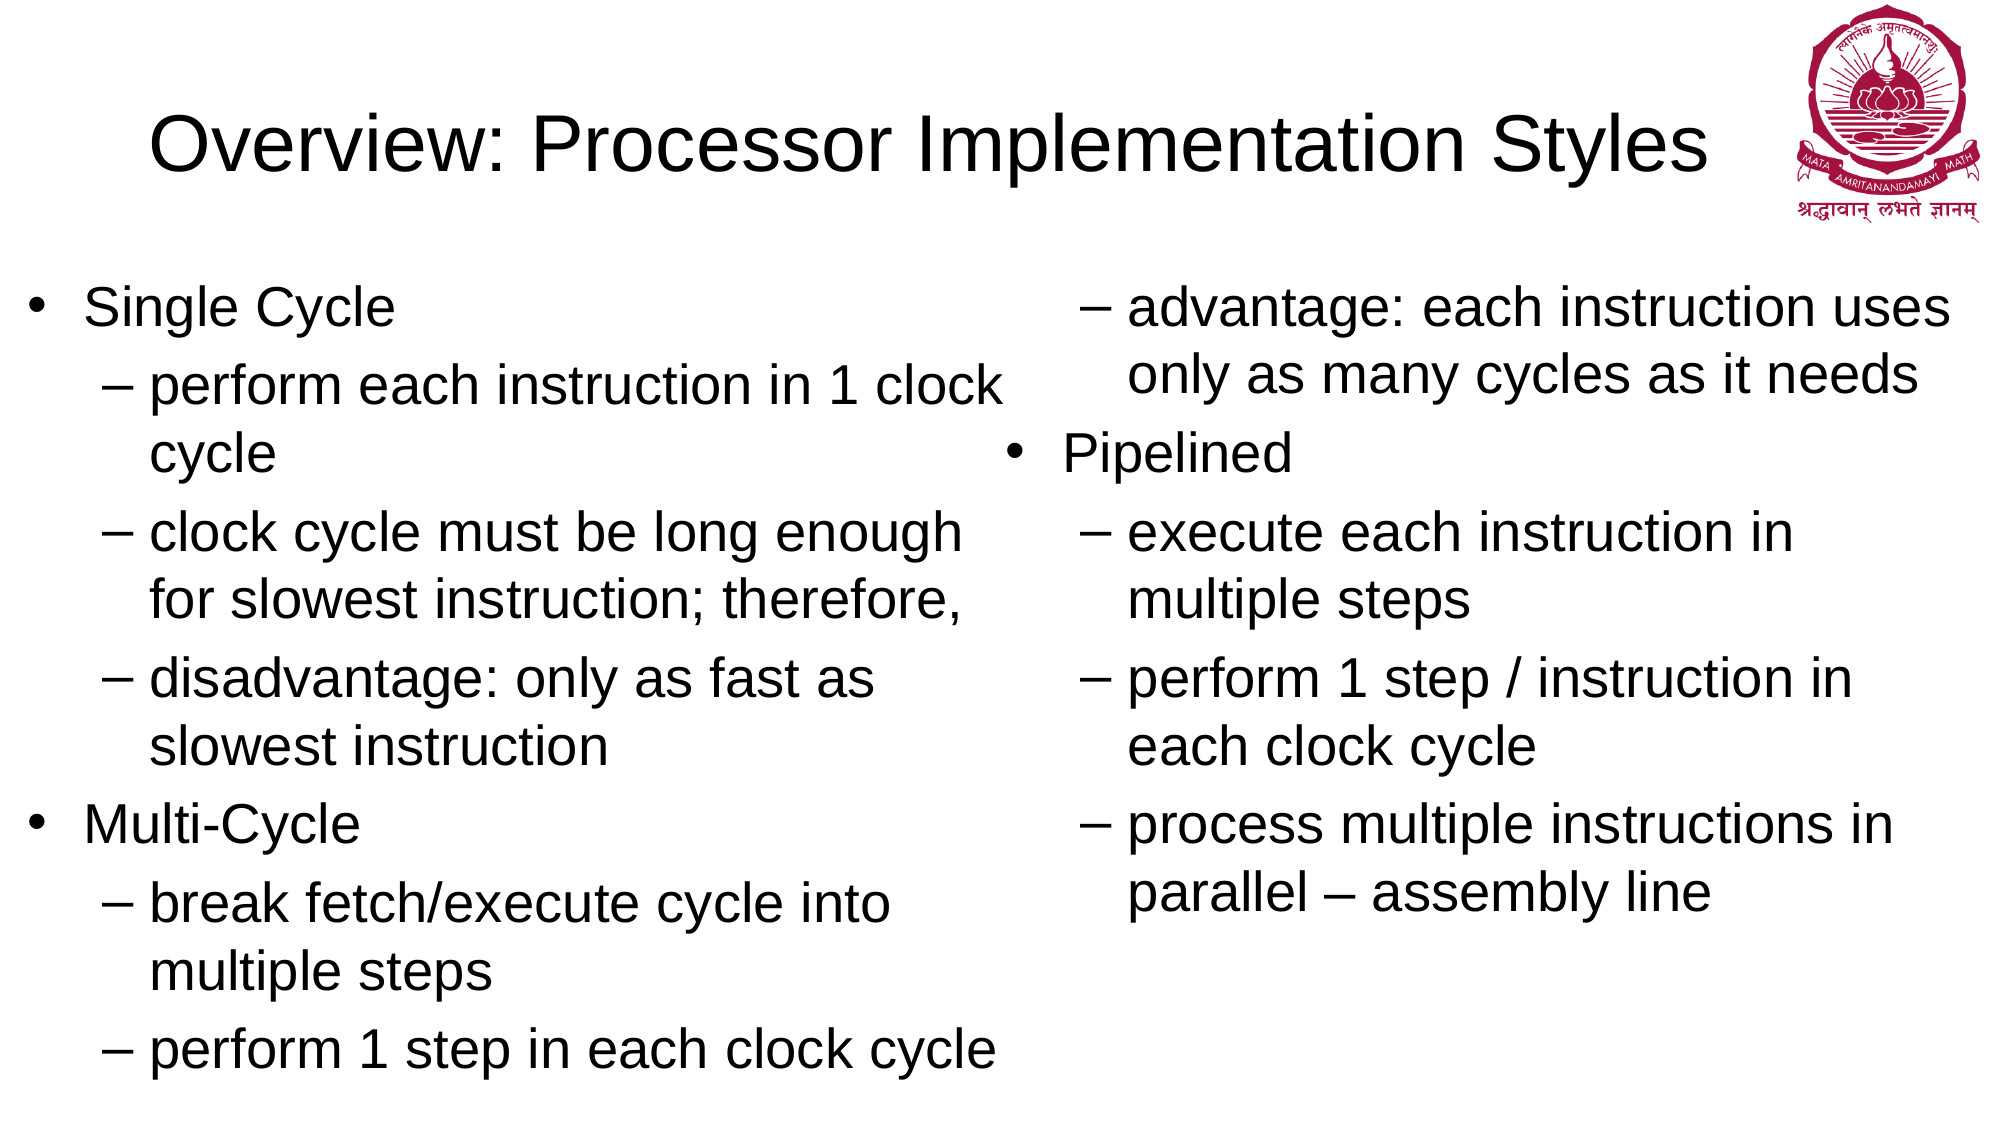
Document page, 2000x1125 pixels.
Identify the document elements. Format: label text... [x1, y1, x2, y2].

picture [1776, 1, 2000, 225]
list Single Cycle perform each instruction in 1 clock cycle clock cycle must be long enough for slowest instruction; therefore, disadvantage: only as fast as slowest instruction Multi-Cycle break fetch/execute cycle into multiple steps perform 1 step in each clock cycle advantage: each instruction uses only as many cycles as it needs Pipelined execute each instruction in multiple steps perform 1 step / instruction in each clock cycle process multiple instructions in parallel – assembly line [12, 262, 2000, 1005]
title Overview: Processor Implementation Styles [99, 45, 1763, 233]
